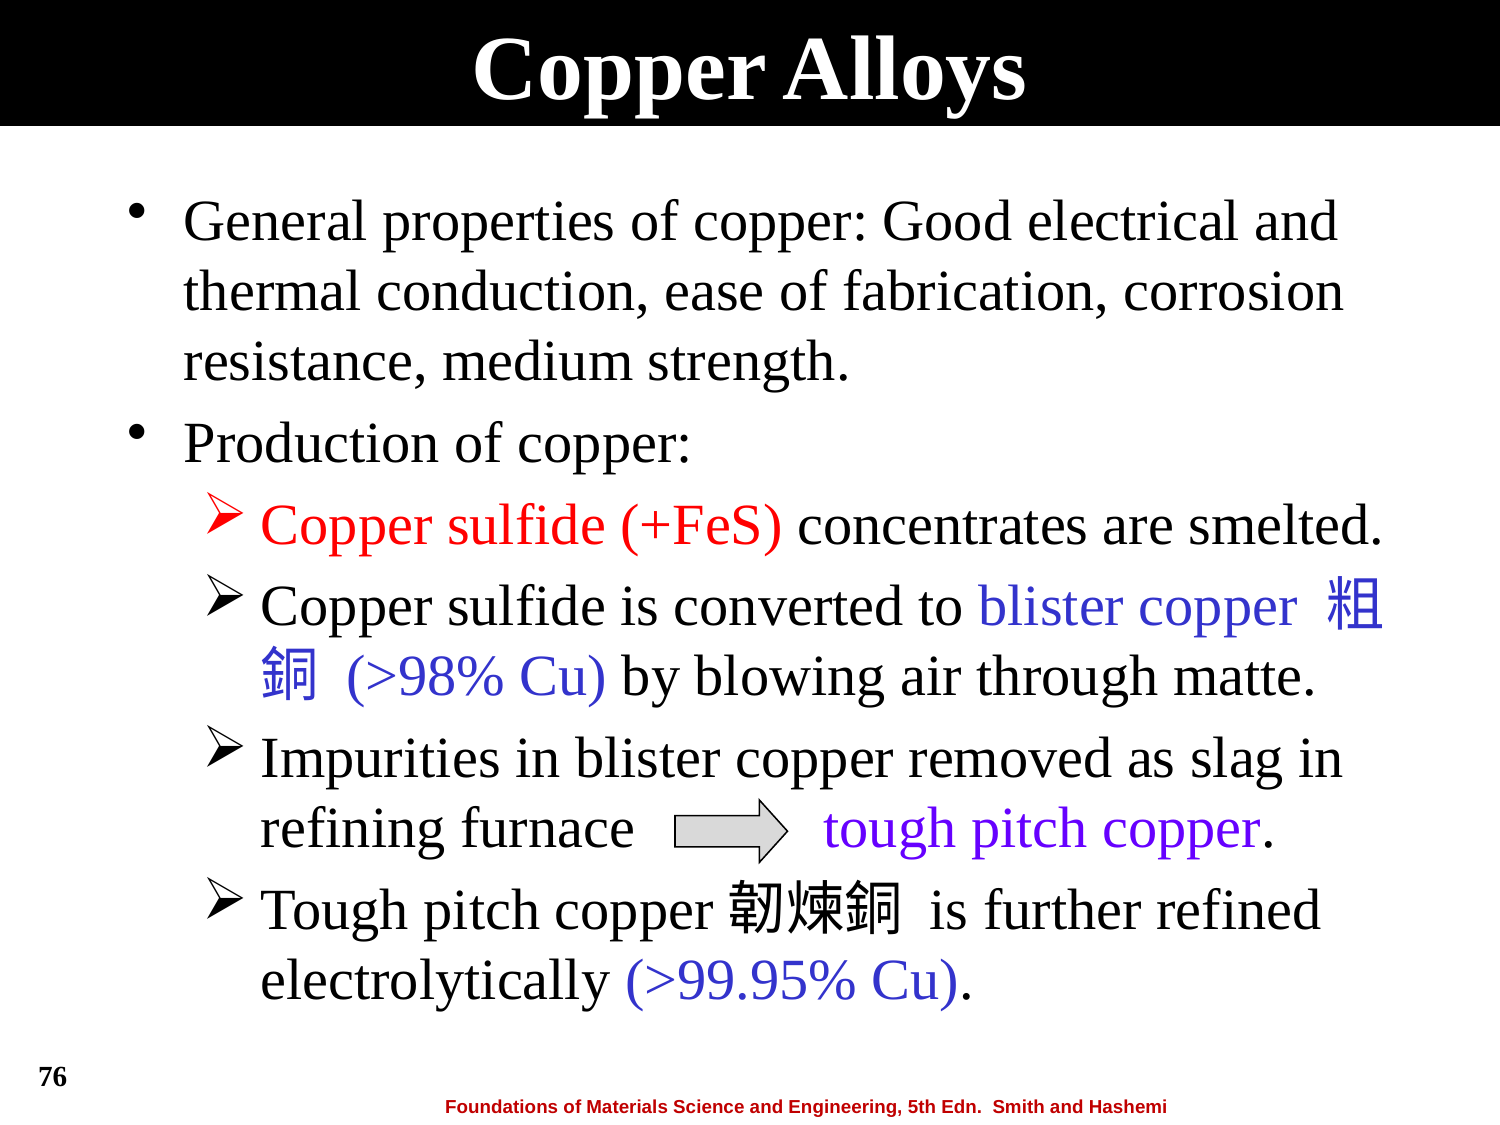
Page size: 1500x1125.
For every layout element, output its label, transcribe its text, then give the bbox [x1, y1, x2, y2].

slide_number 76 [0, 1049, 83, 1125]
text_box [675, 799, 788, 863]
title Copper Alloys [0, 0, 1500, 126]
list General properties of copper: Good electrical and thermal conduction, ease of fabrication, corrosion resistance, medium strength. Production of copper: Copper sulfide (+FeS) concentrates are smelted. Copper sulfide is converted to blister copper 粗銅 (>98% Cu) by blowing air through matte. Impurities in blister copper removed as slag in refining furnace tough pitch copper. Tough pitch copper韌煉銅 is further refined electrolytically (>99.95% Cu). [112, 174, 1413, 1000]
